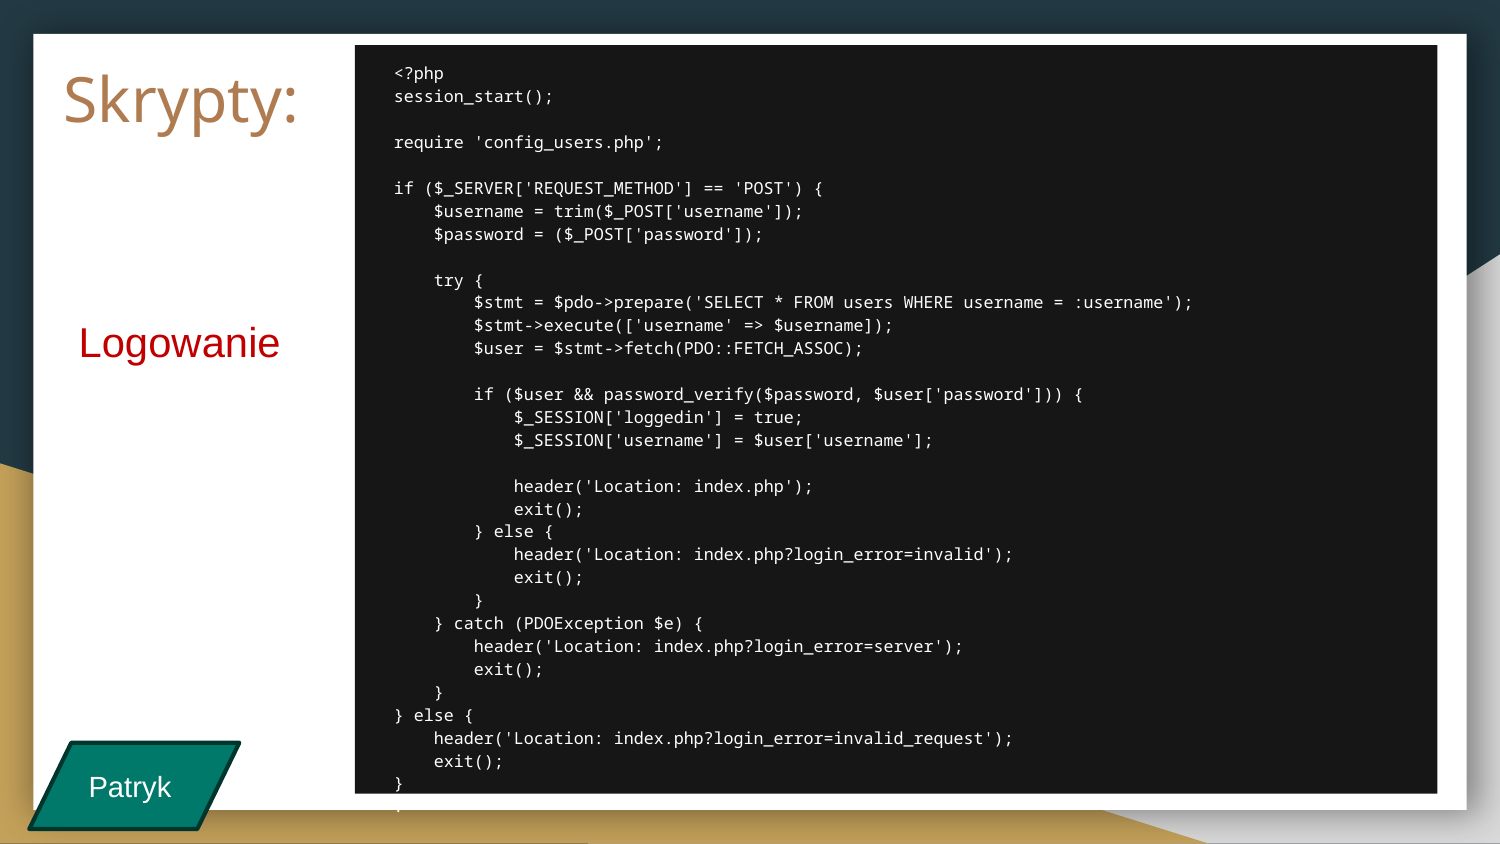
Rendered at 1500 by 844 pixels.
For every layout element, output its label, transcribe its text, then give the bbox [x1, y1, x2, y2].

list <?php session_start(); require 'config_users.php'; if ($_SERVER['REQUEST_METHOD'] == 'POST') { $username = trim($_POST['username']); $password = ($_POST['password']); try { $stmt = $pdo->prepare('SELECT * FROM users WHERE username = :username'); $stmt->execute(['username' => $username]); $user = $stmt->fetch(PDO::FETCH_ASSOC); if ($user && password_verify($password, $user['password'])) { $_SESSION['loggedin'] = true; $_SESSION['username'] = $user['username']; header('Location: index.php'); exit(); } else { header('Location: index.php?login_error=invalid'); exit(); } } catch (PDOException $e) { header('Location: index.php?login_error=server'); exit(); } } else { header('Location: index.php?login_error=invalid_request'); exit(); } ?> [354, 45, 1438, 794]
title Skrypty: [48, 45, 338, 202]
text_box Logowanie [63, 308, 338, 374]
text_box Patryk [27, 740, 242, 832]
